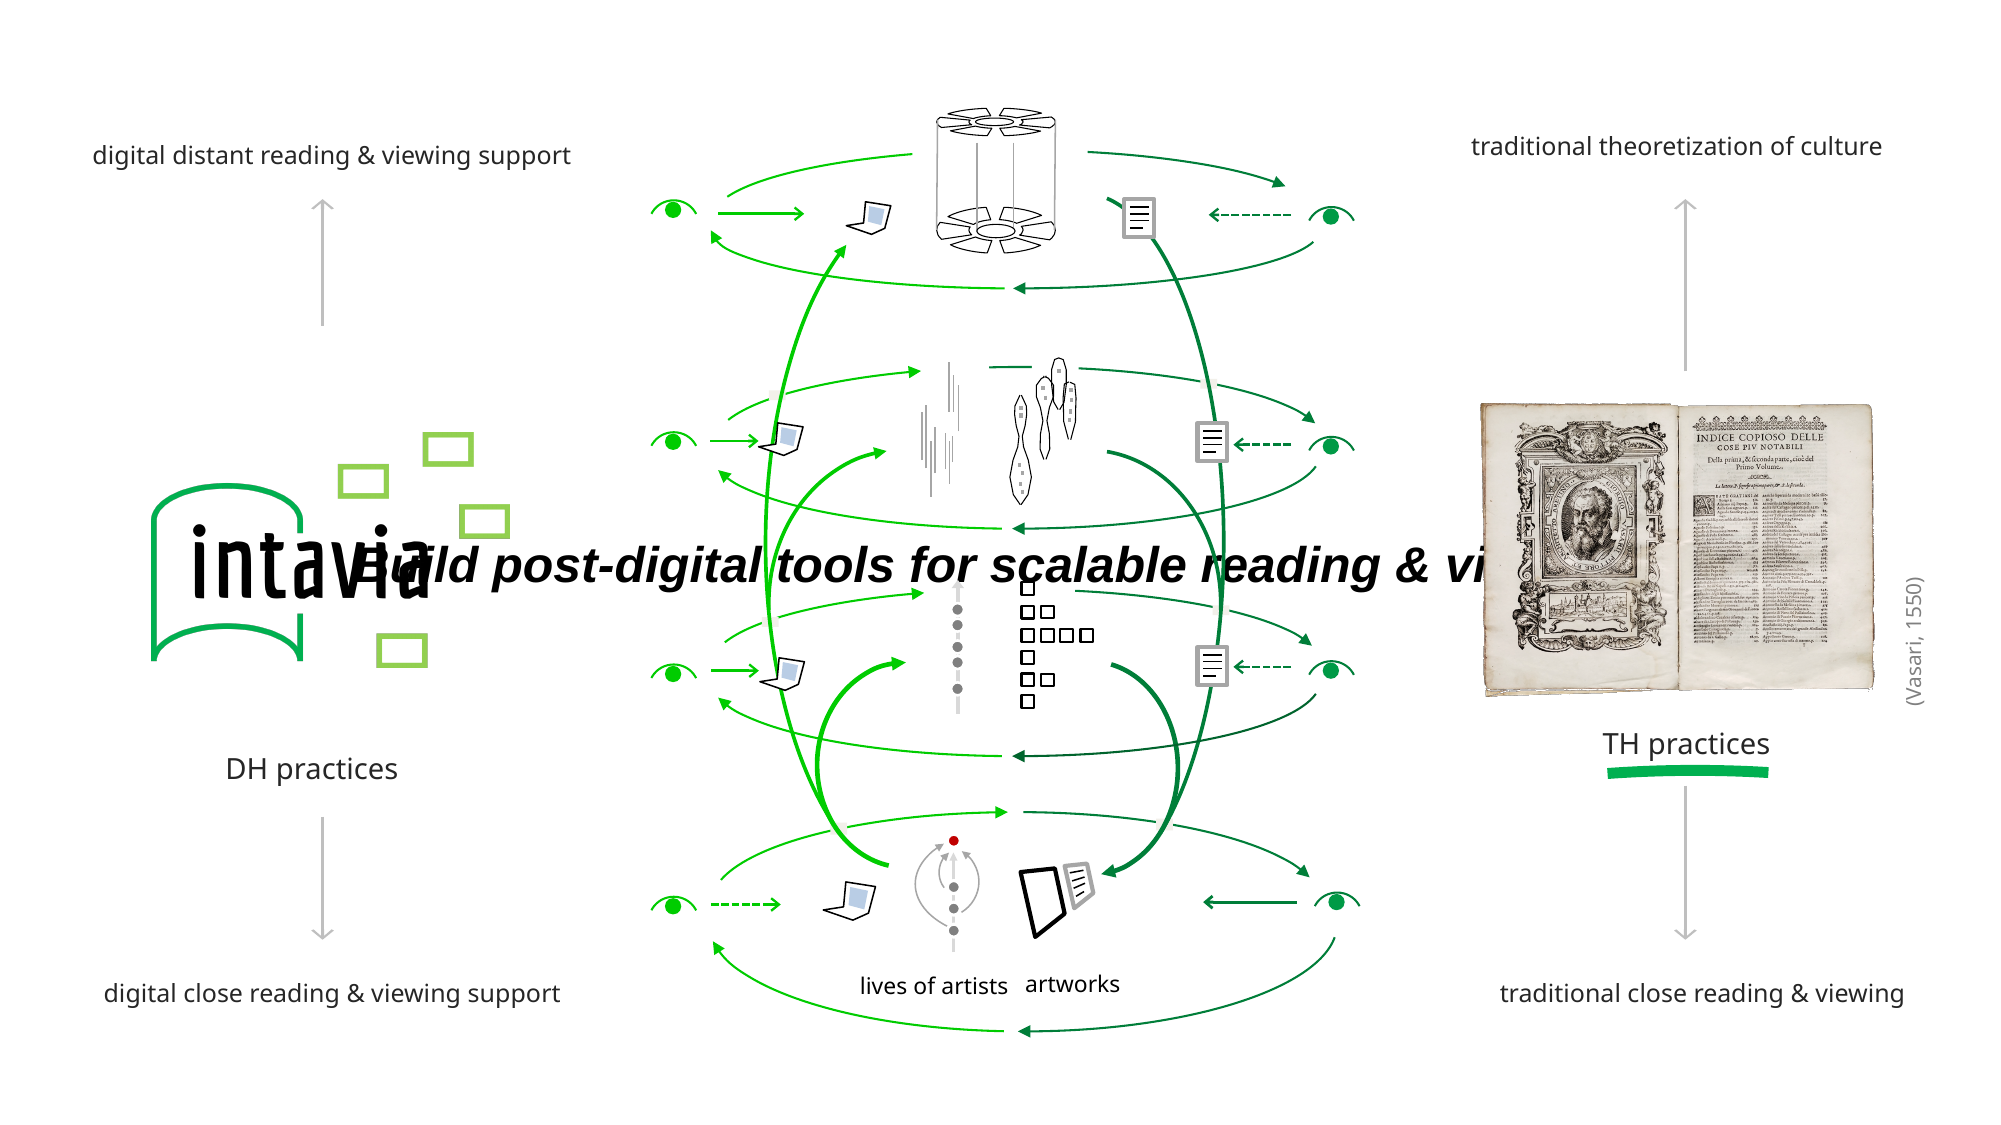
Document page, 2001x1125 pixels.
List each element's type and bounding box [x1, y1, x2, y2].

text_box [121, 108, 1999, 1032]
